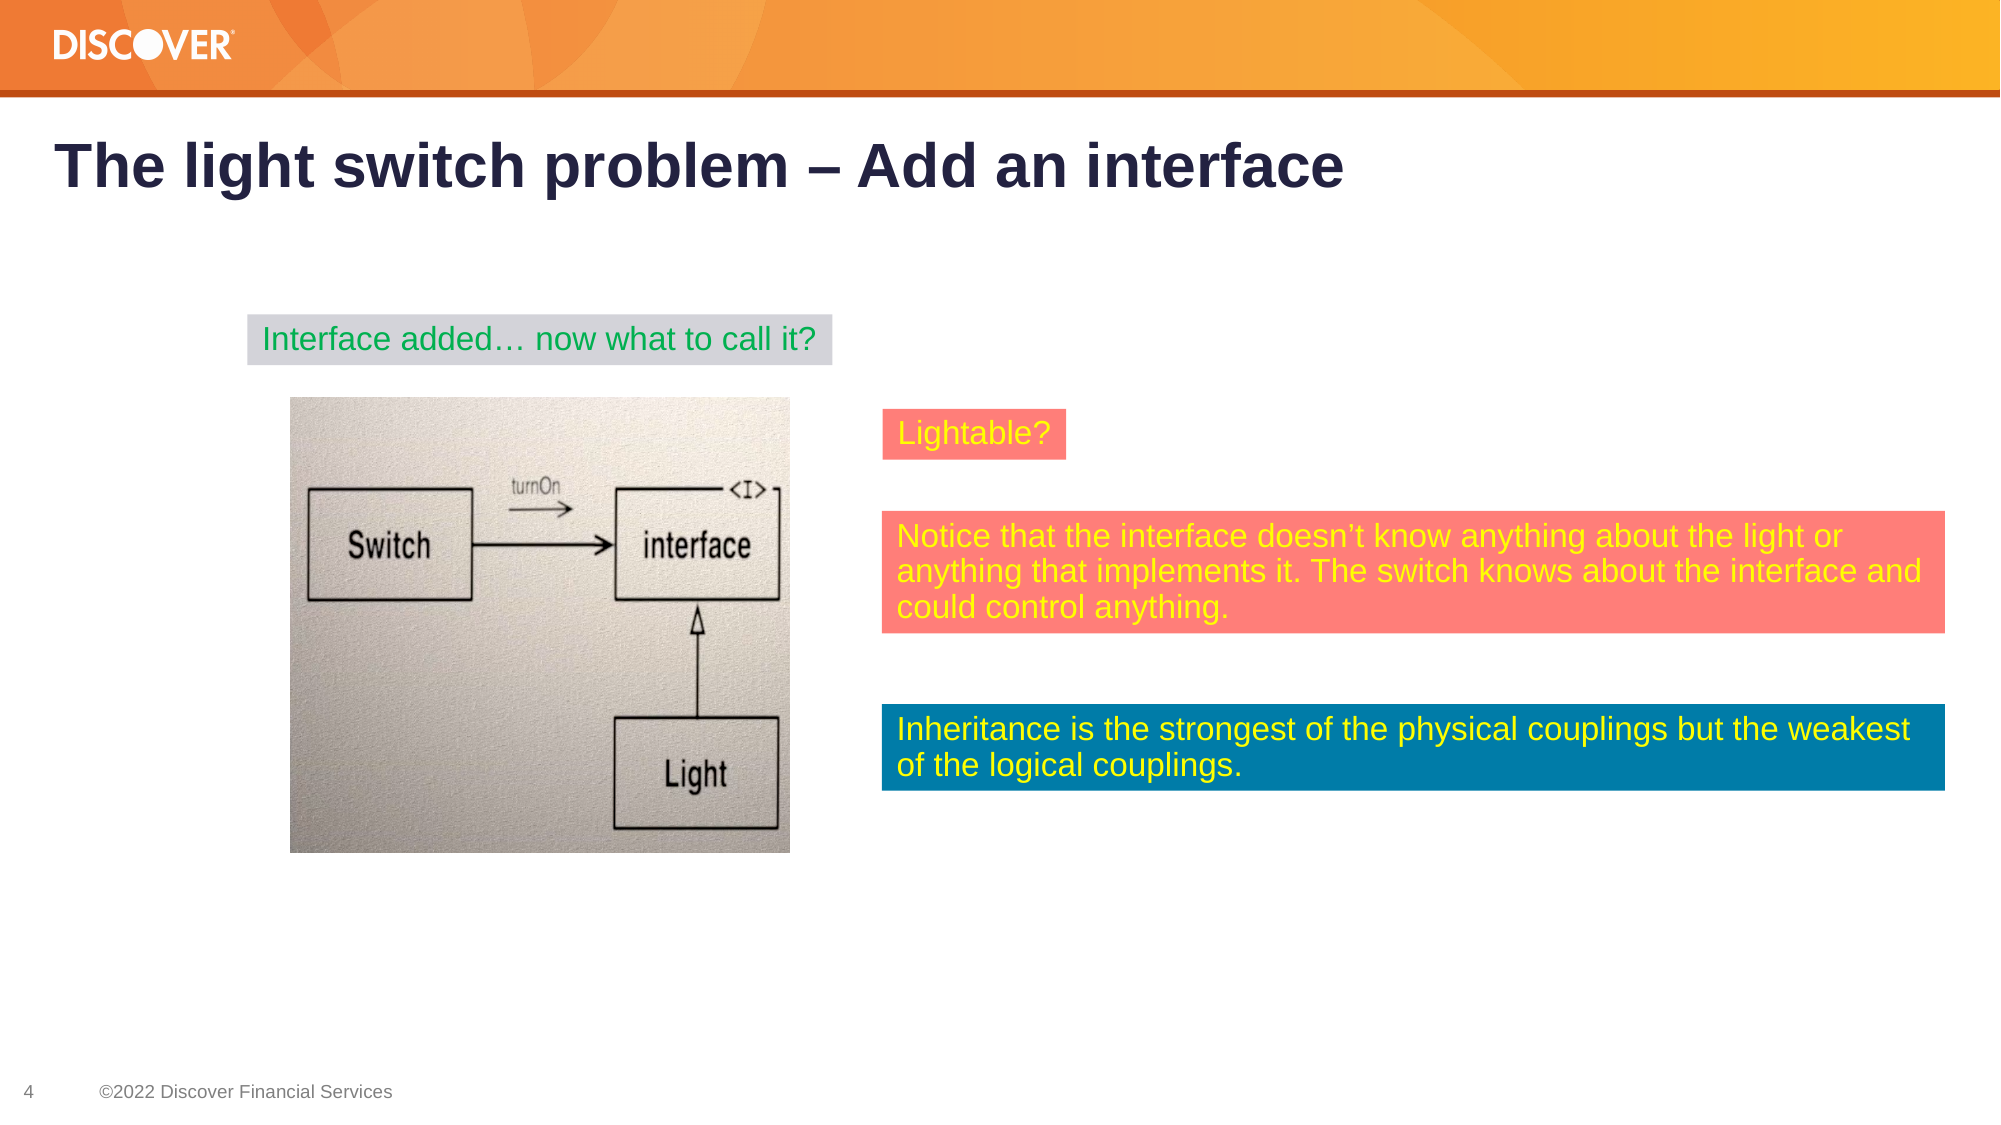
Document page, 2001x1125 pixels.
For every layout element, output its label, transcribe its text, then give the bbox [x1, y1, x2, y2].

text_box Notice that the interface doesn’t know anything about the light or anything that implements it. The switch knows about the interface and could control anything. [881, 510, 1945, 634]
picture [0, 0, 1795, 90]
picture [289, 397, 790, 853]
text_box Interface added… now what to call it? [247, 314, 833, 366]
text_box Inheritance is the strongest of the physical couplings but the weakest of the logical couplings. [881, 704, 1945, 791]
text_box Lightable? [882, 408, 1067, 460]
title The light switch problem – Add an interface [54, 97, 1945, 225]
